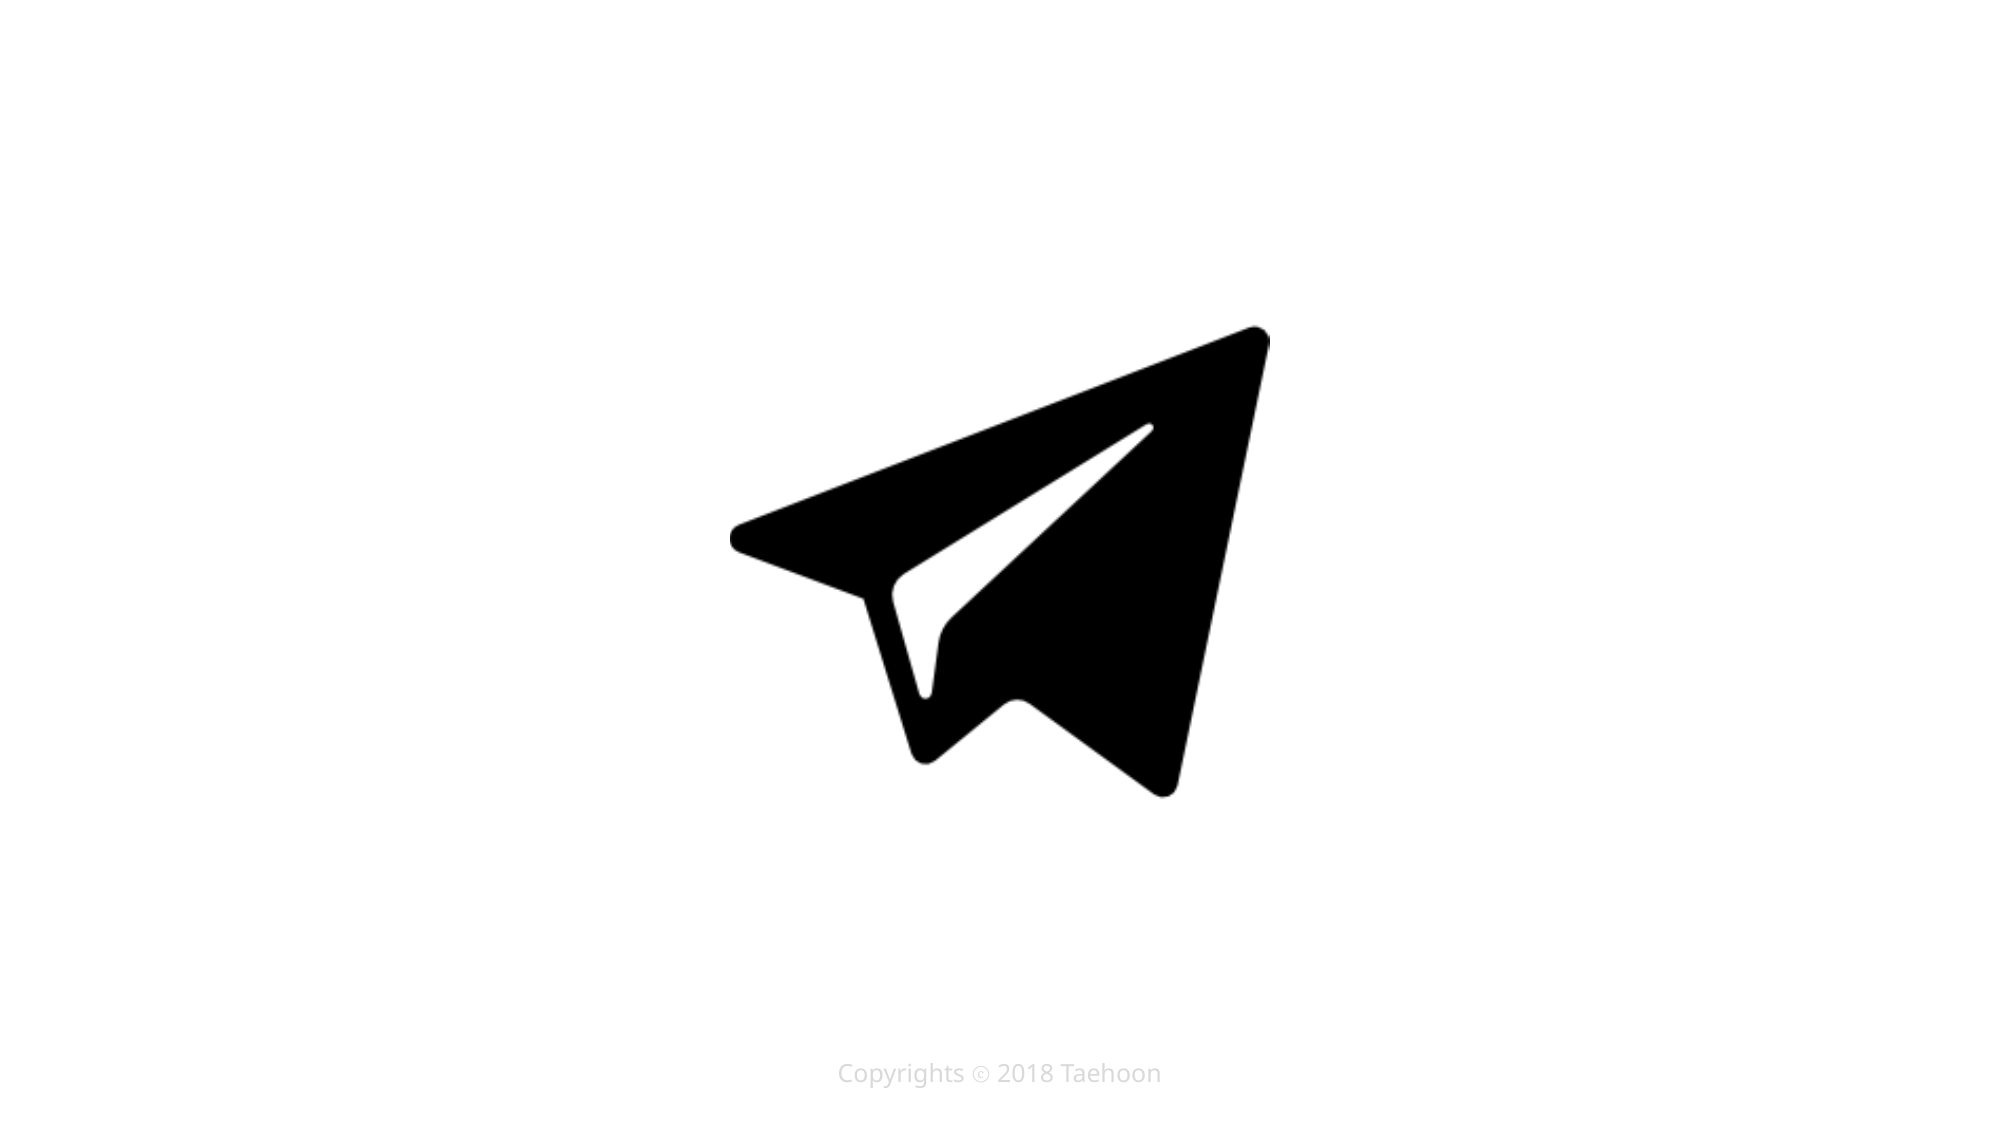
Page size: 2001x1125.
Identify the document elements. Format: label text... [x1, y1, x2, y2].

footer Copyrights ⓒ 2018 Taehoon [662, 1042, 1338, 1103]
picture [730, 292, 1270, 833]
